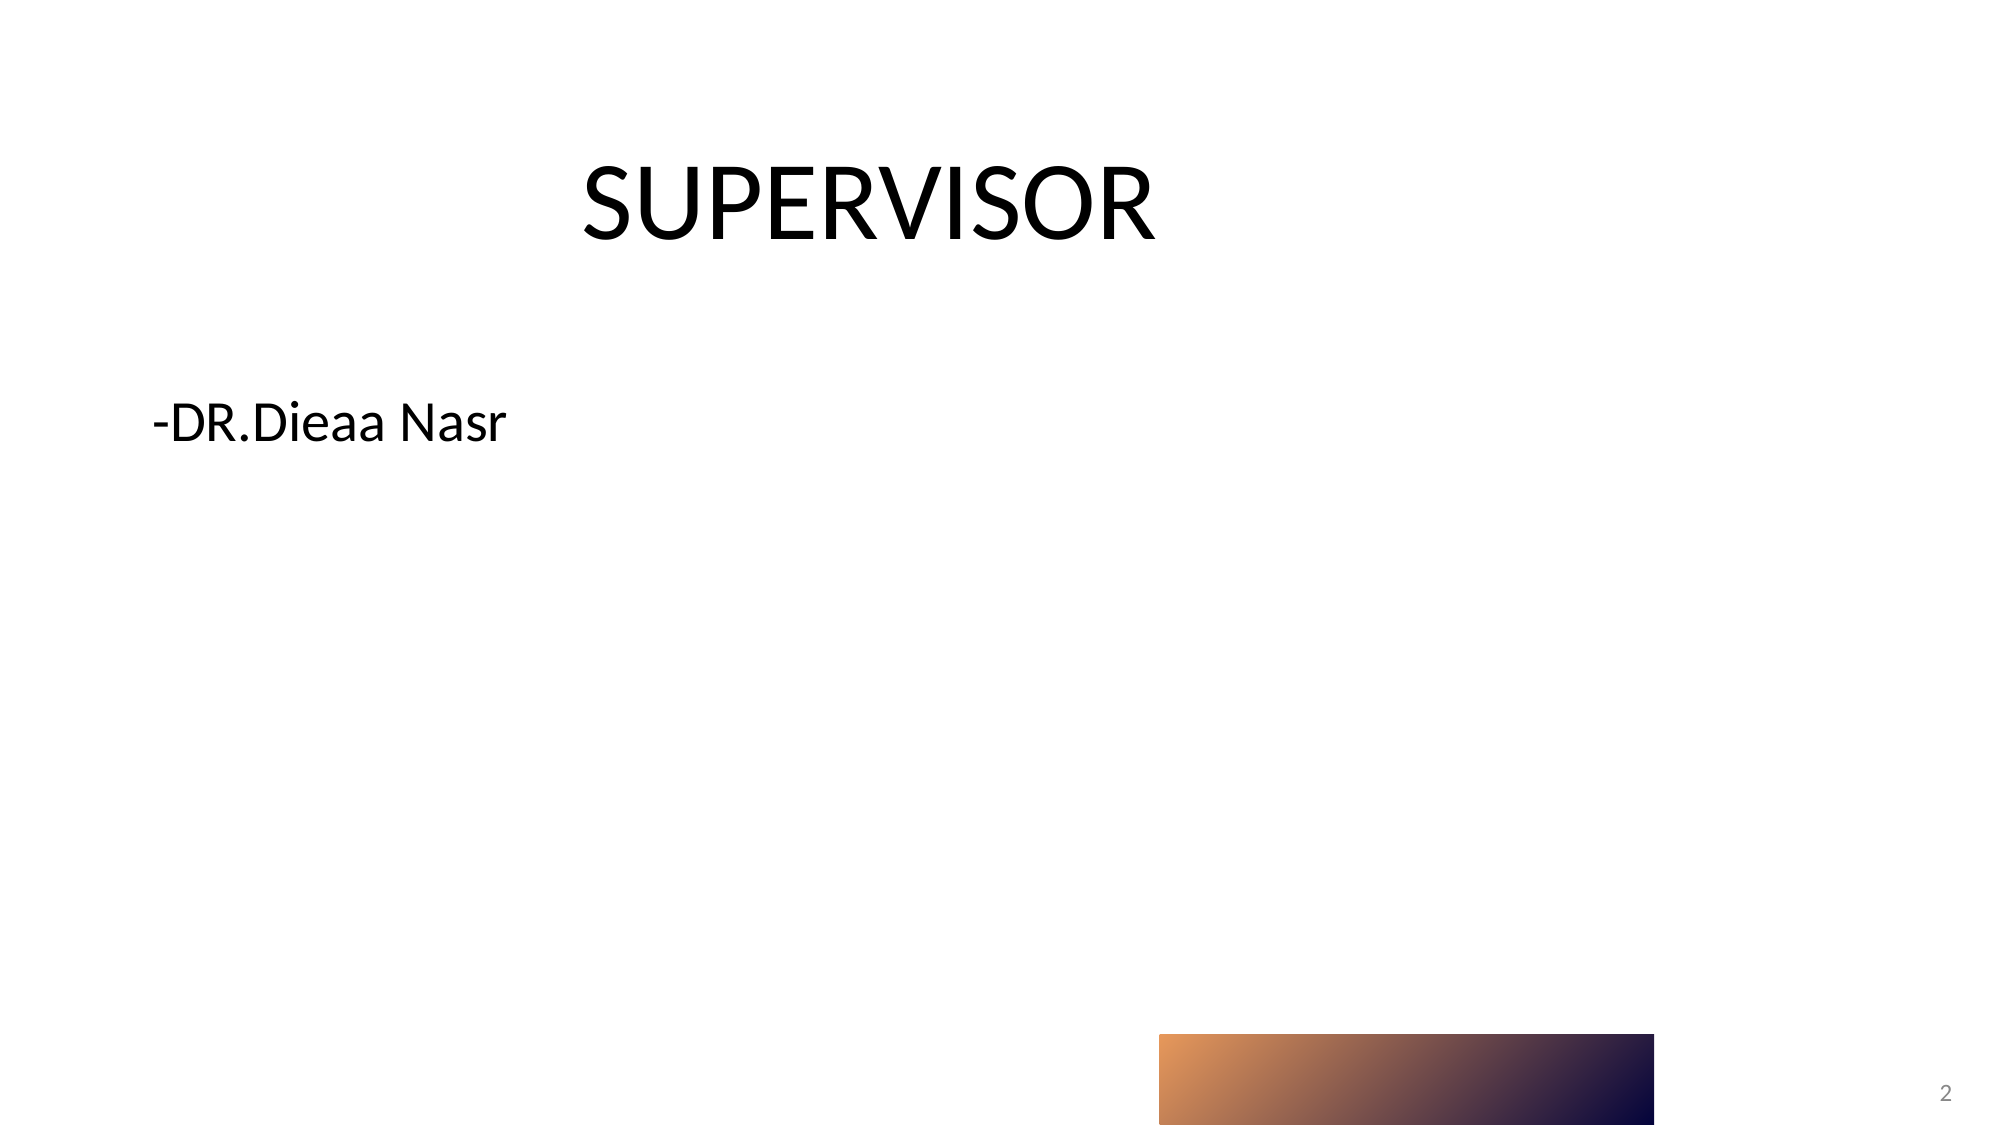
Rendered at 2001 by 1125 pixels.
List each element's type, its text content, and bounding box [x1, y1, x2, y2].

list -DR.Dieaa Nasr [137, 341, 813, 965]
title SUPERVISOR [566, 51, 1362, 288]
slide_number ‹#› [1894, 1061, 1968, 1121]
